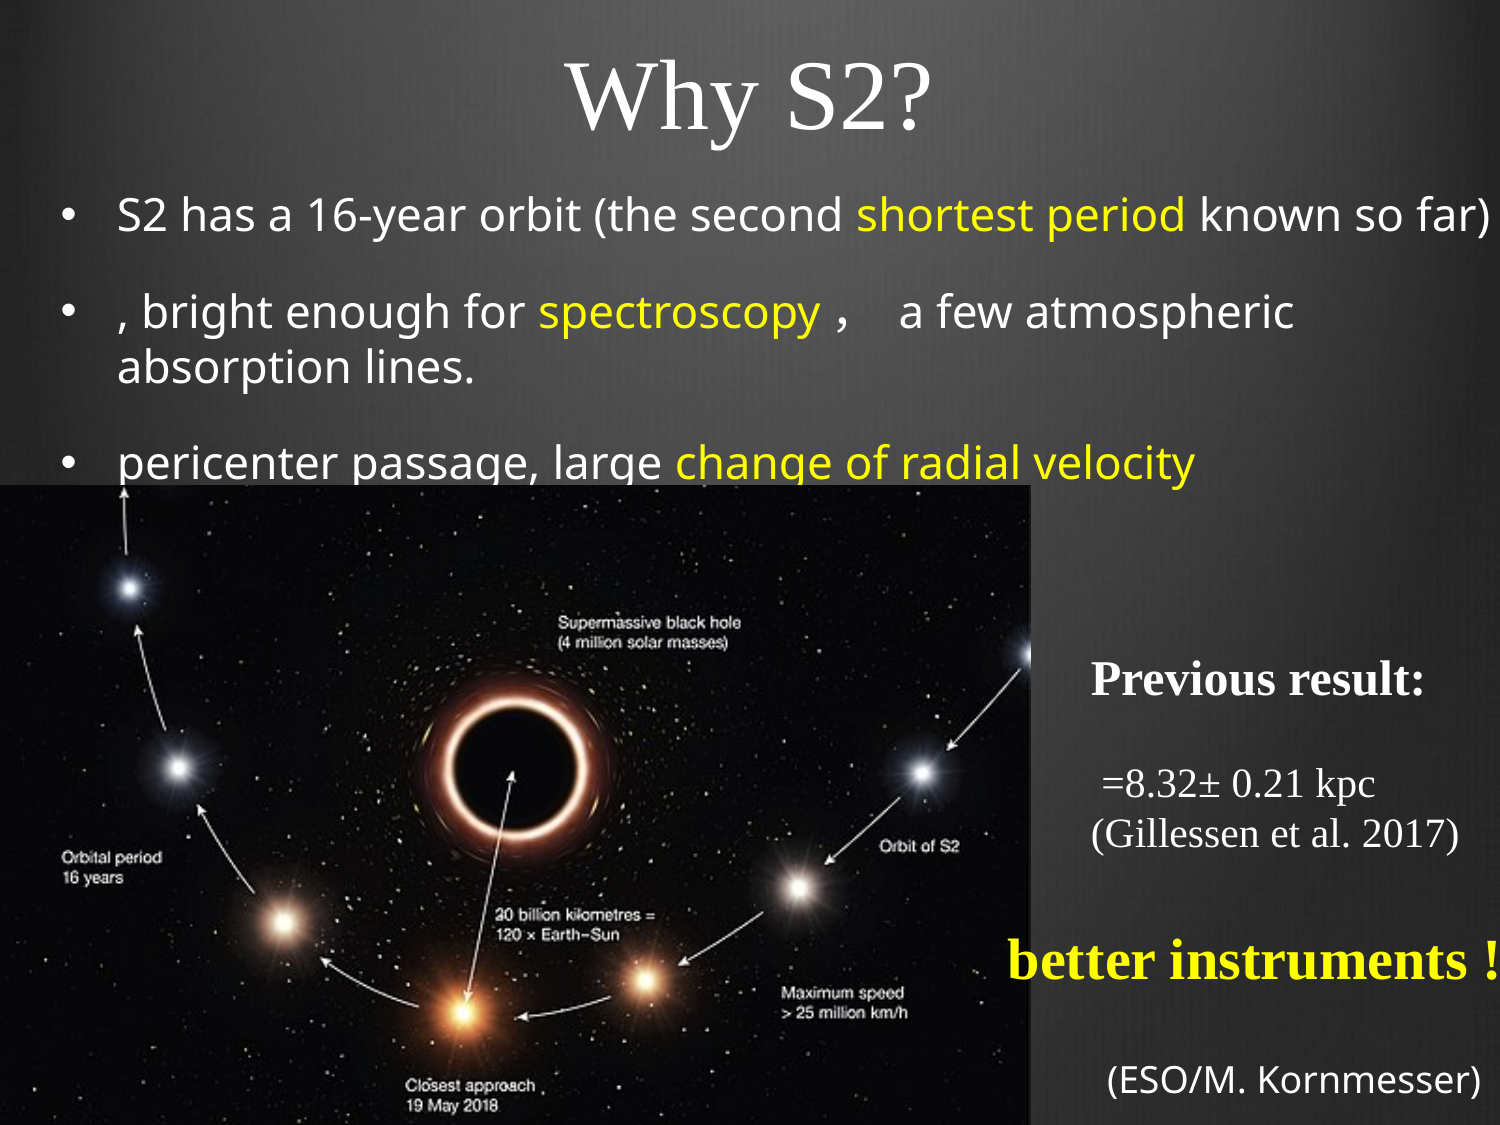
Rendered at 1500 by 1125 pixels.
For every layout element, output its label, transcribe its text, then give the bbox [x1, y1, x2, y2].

picture [0, 485, 1031, 1125]
text_box better instruments ! [1089, 914, 1500, 999]
text_box (ESO/M. Kornmesser) [1092, 1048, 1497, 1109]
title Why S2? [112, 0, 1388, 208]
